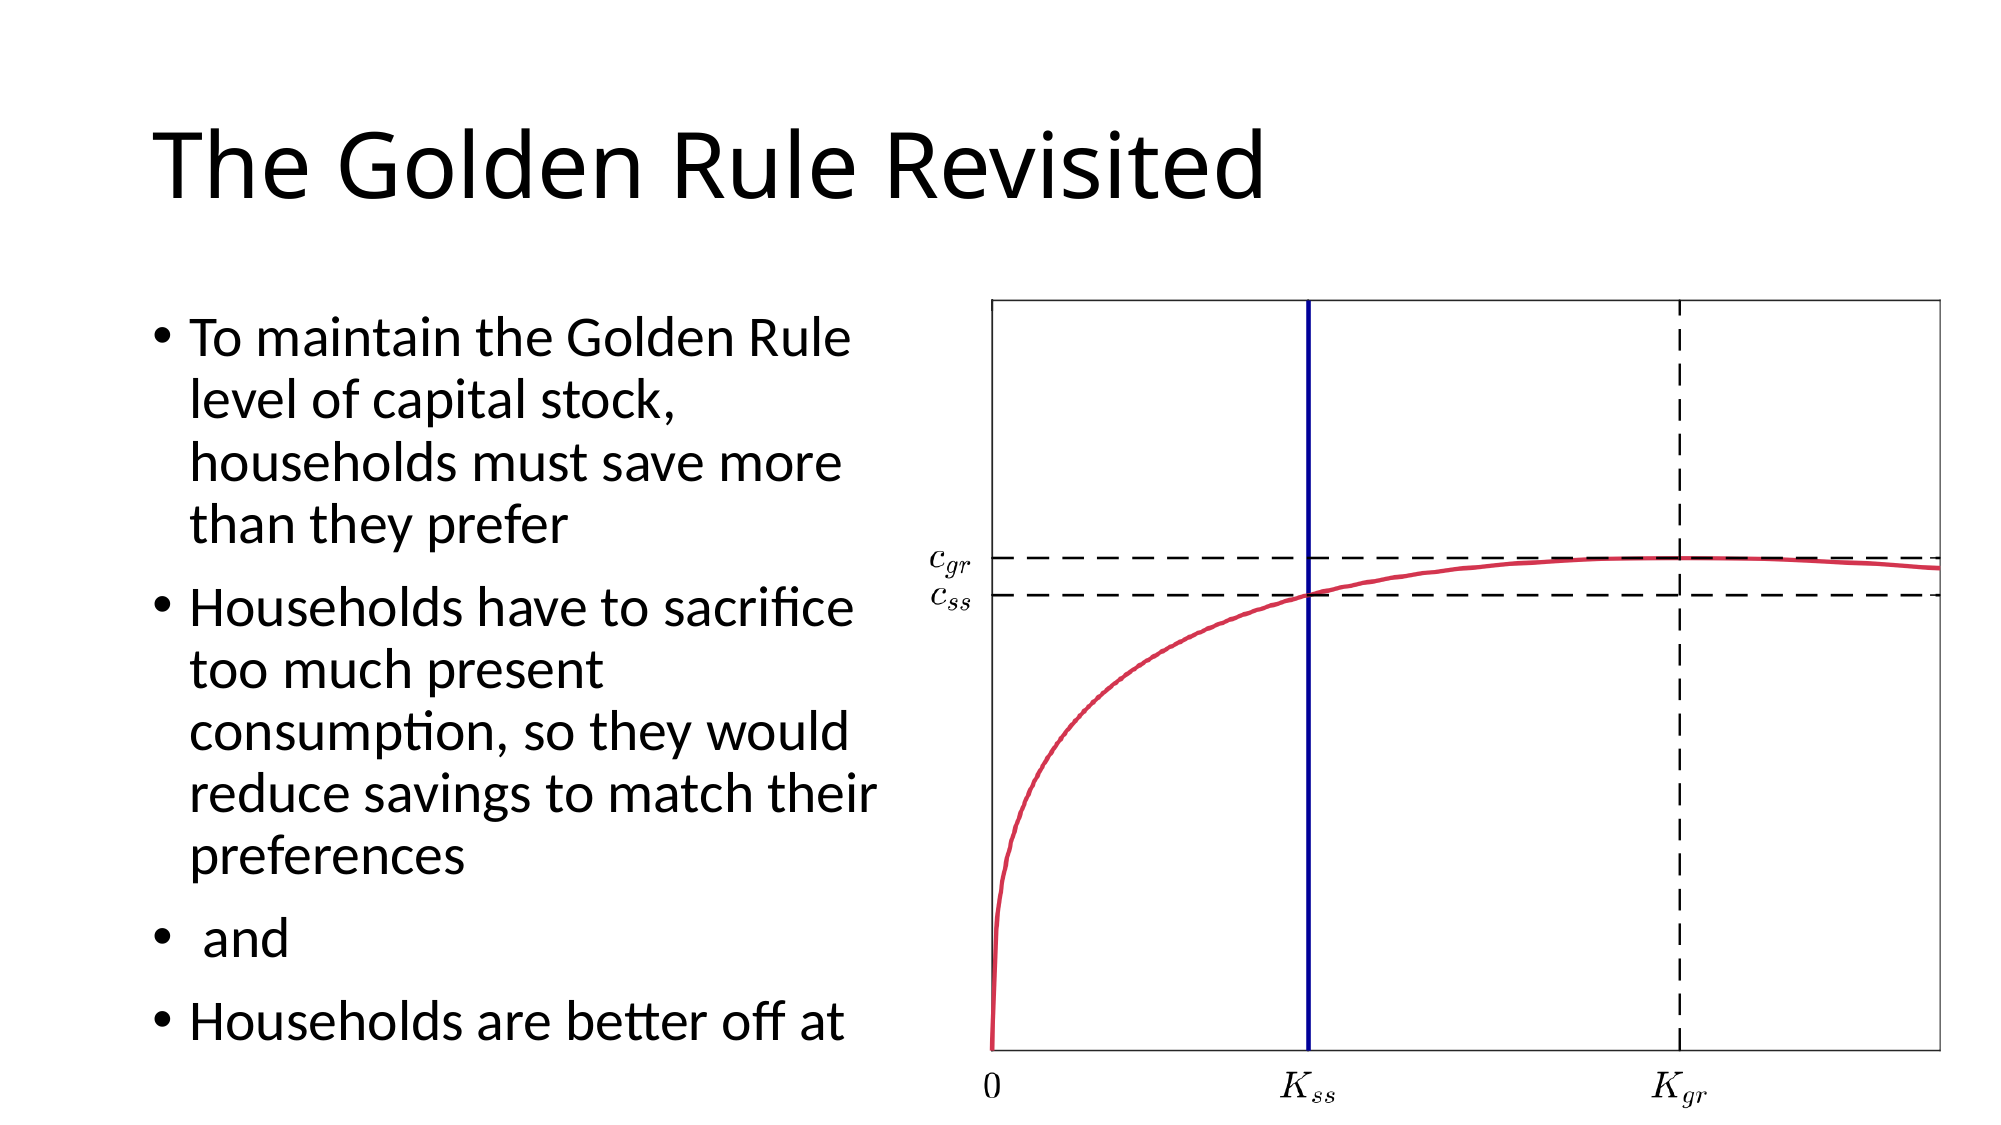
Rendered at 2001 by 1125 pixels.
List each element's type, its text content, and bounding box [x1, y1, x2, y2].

title The Golden Rule Revisited [137, 59, 1863, 278]
picture [920, 265, 2000, 1125]
